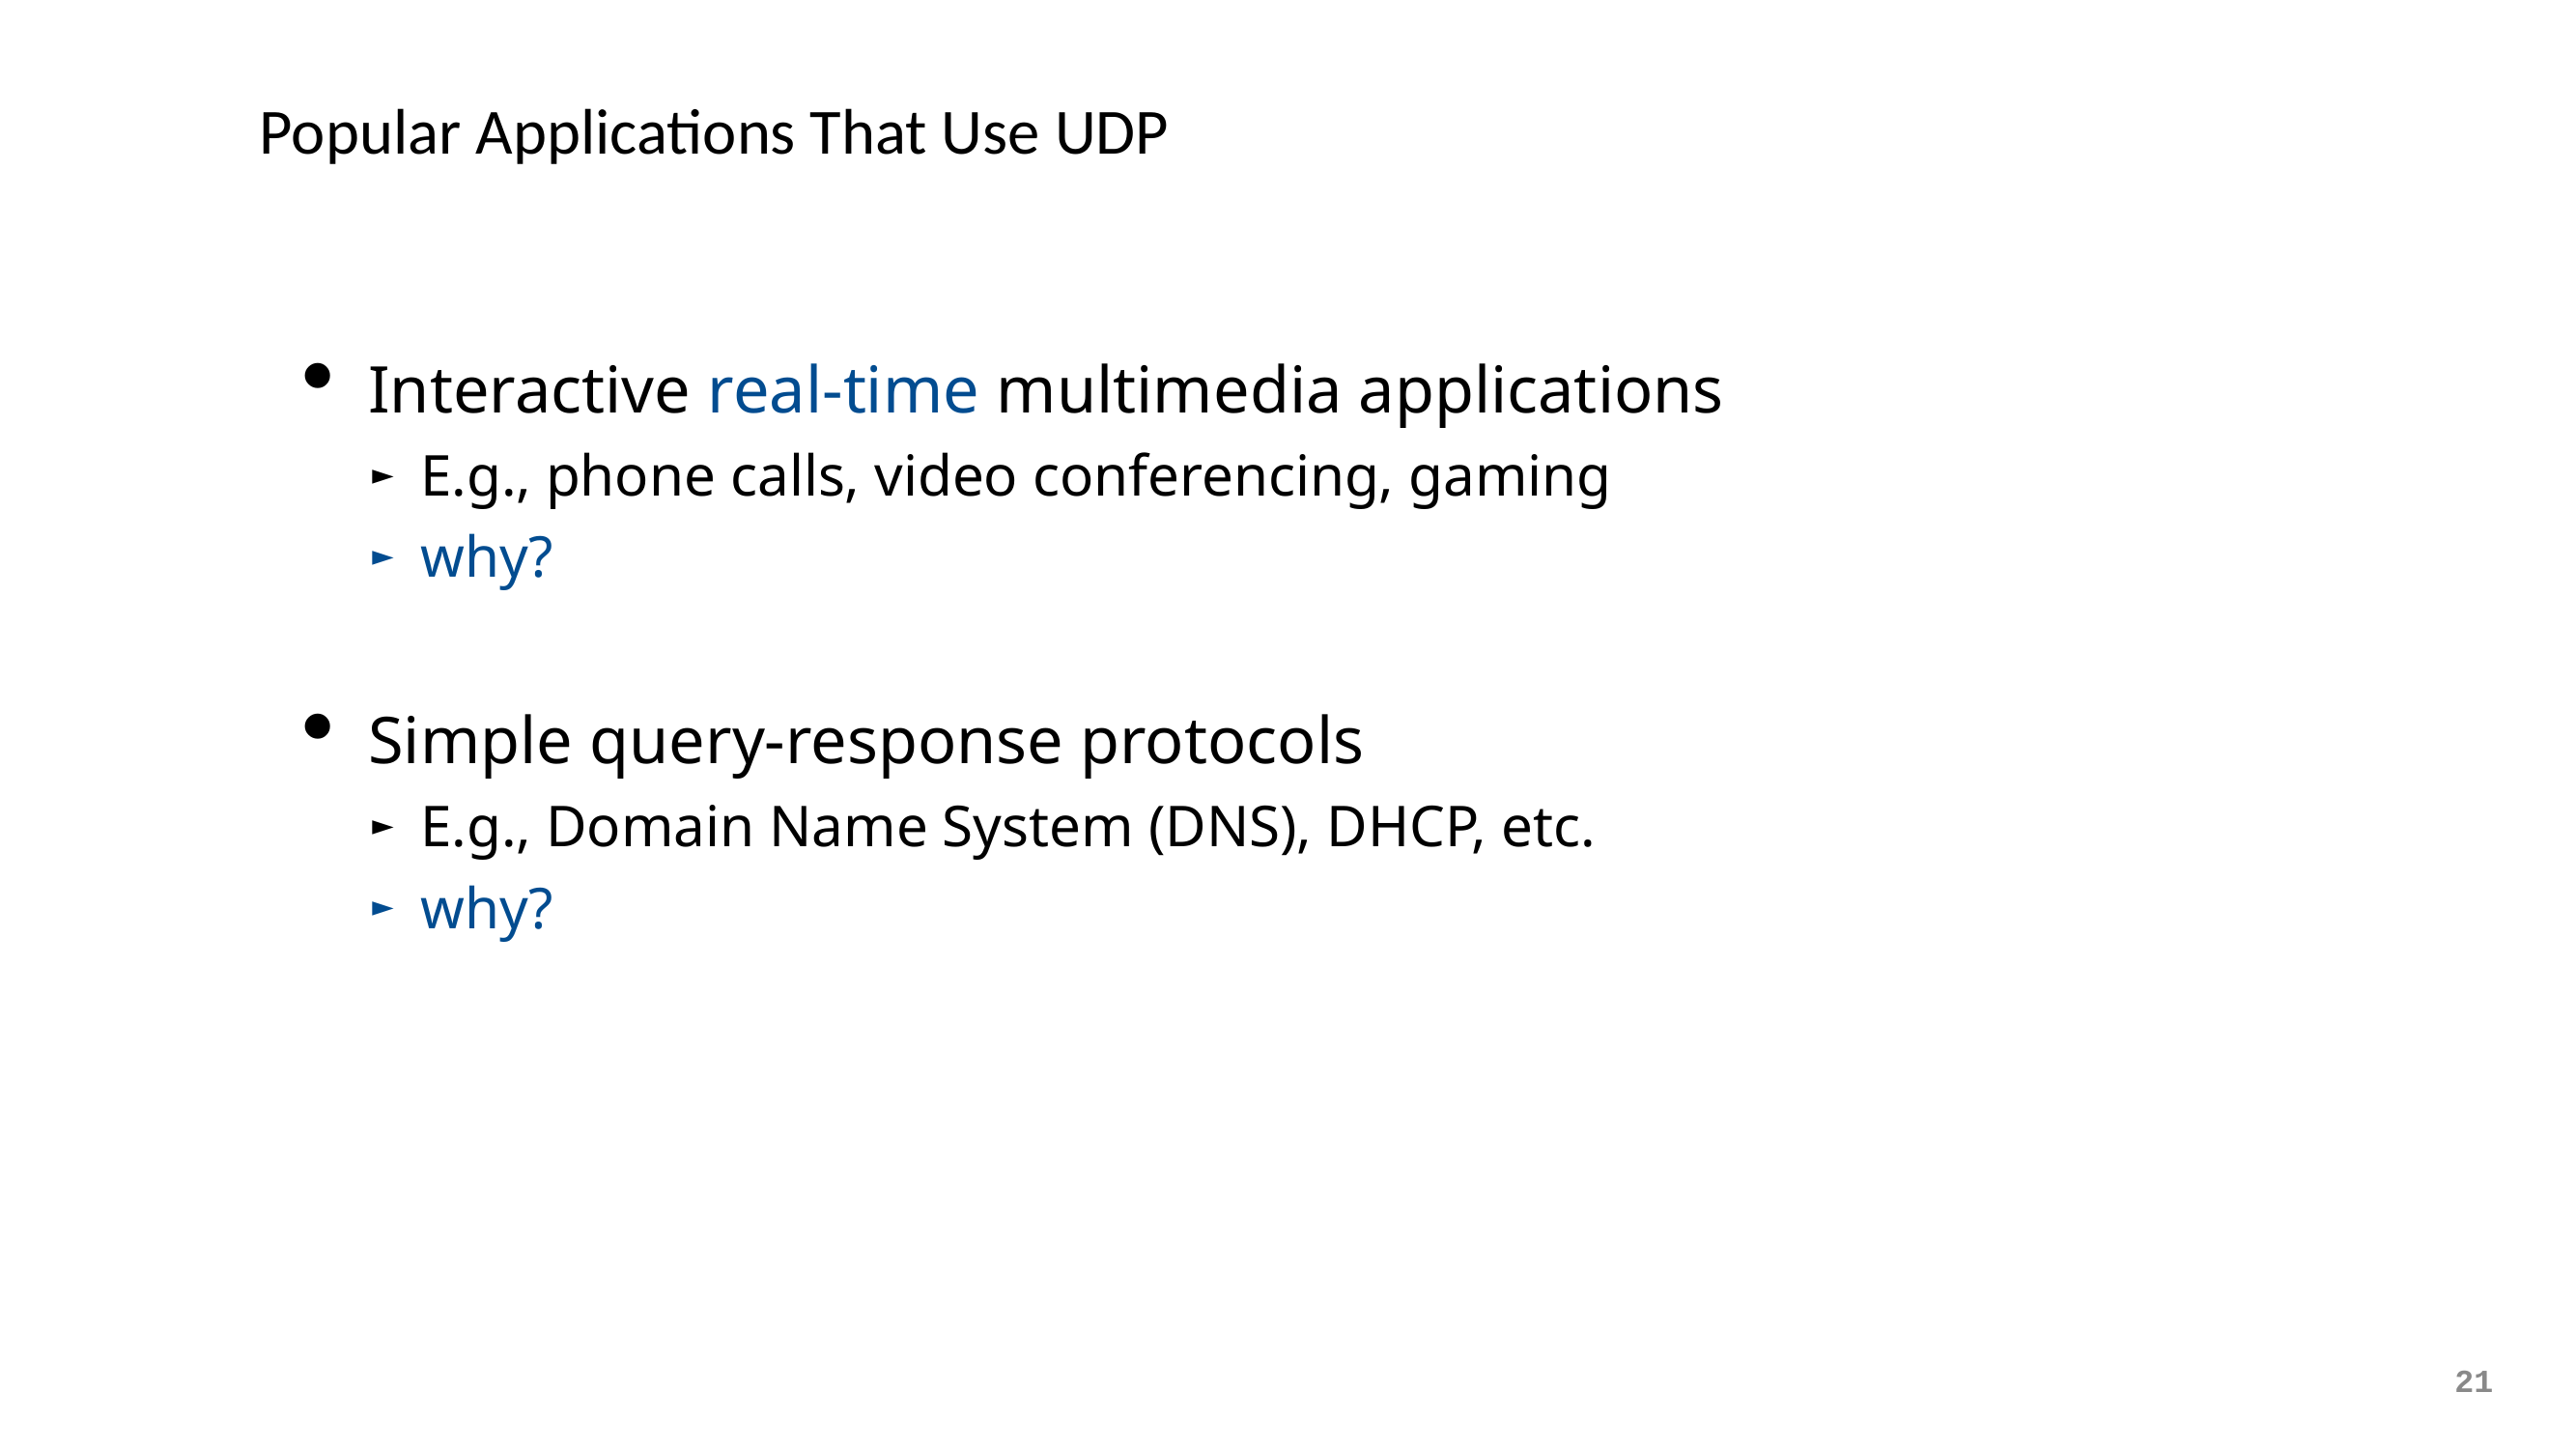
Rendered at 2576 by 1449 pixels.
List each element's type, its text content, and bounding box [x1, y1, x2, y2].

list Interactive real-time multimedia applications E.g., phone calls, video conferencing, gaming why? Simple query-response protocols E.g., Domain Name System (DNS), DHCP, etc. why? [250, 347, 2325, 1261]
slide_number 21 [2453, 1359, 2522, 1434]
title Popular Applications That Use UDP [250, 0, 2325, 259]
